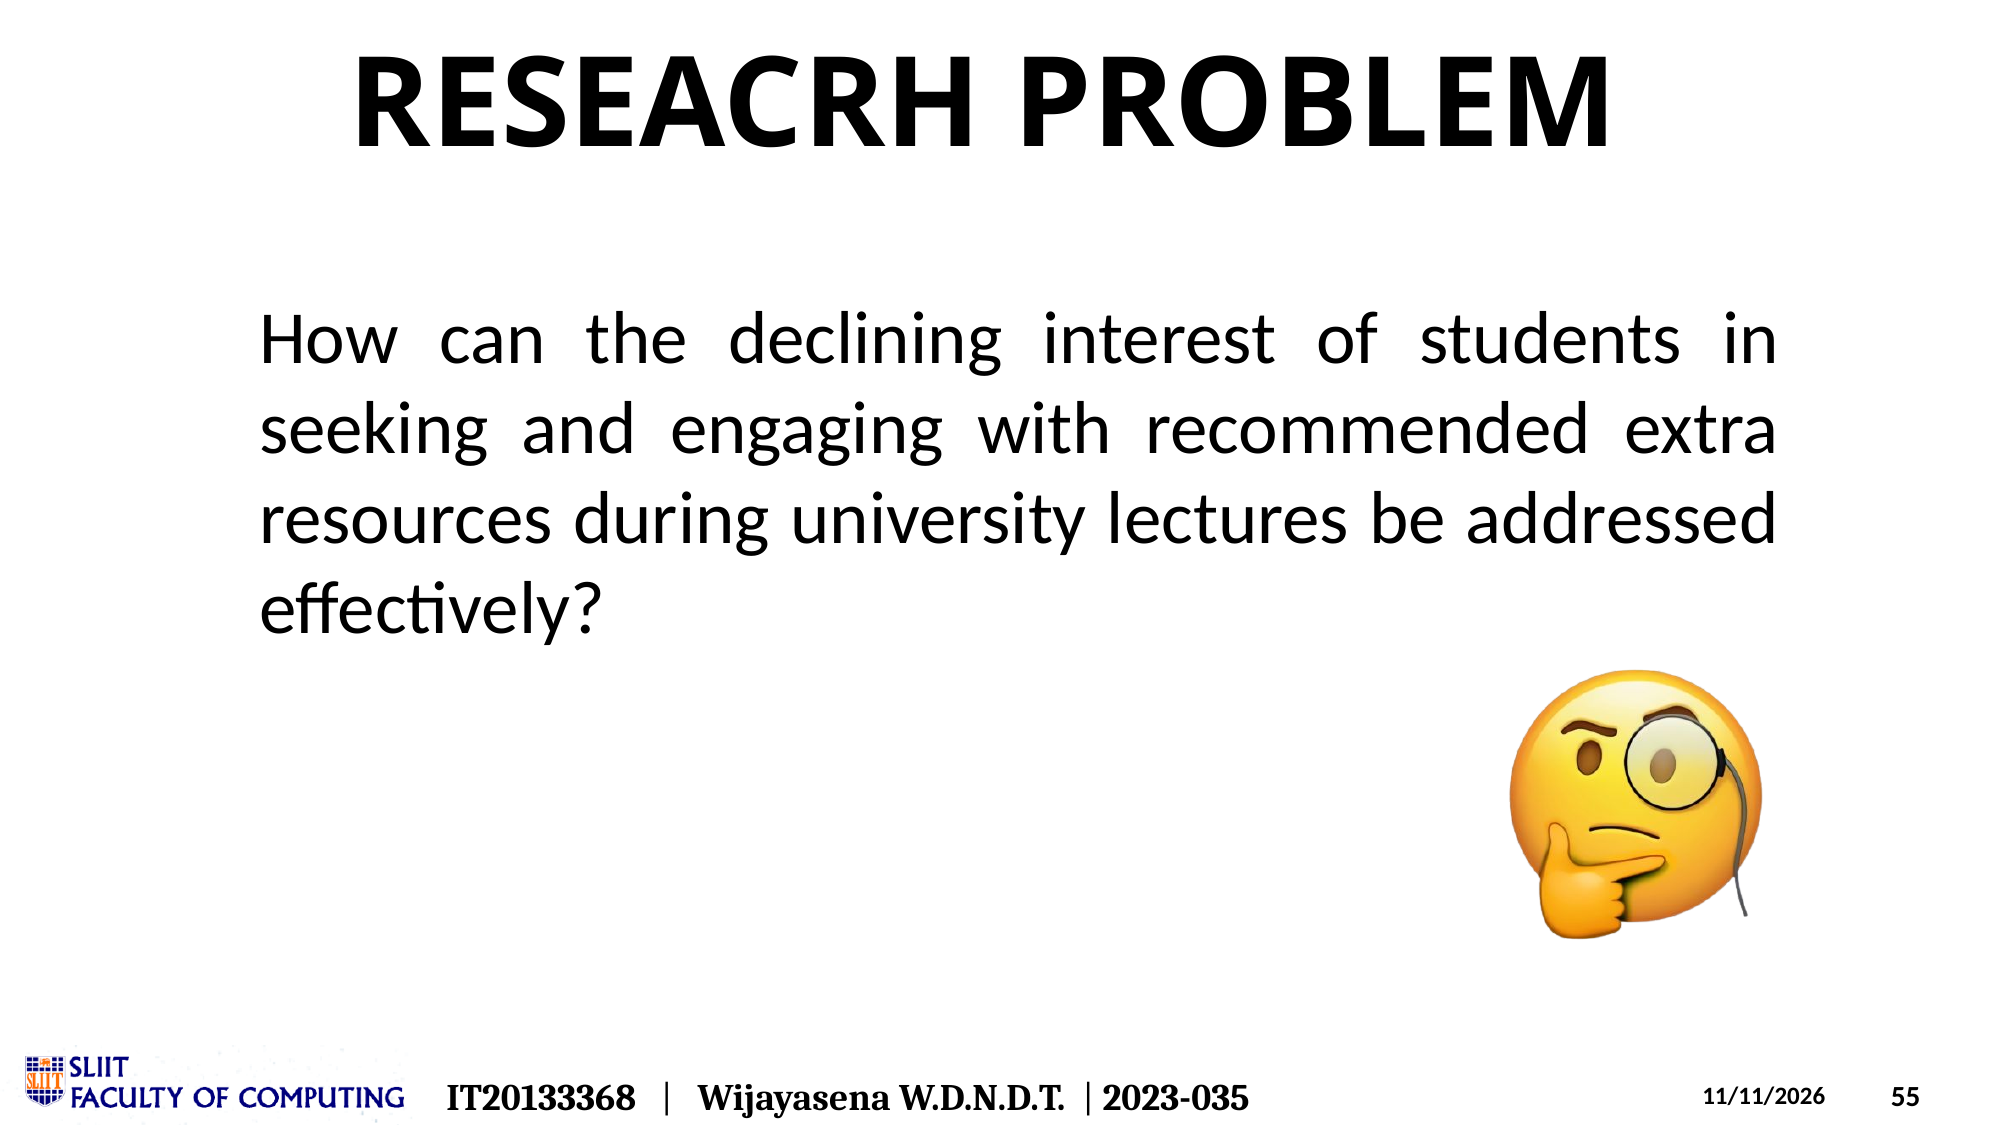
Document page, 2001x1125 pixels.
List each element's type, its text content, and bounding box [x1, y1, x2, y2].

picture [1500, 659, 1771, 950]
text_box RESEACRH PROBLEM [119, 31, 1847, 229]
text_box How can the declining interest of students in seeking and engaging with recommended extra resources during university lectures be addressed effectively? [244, 281, 1795, 656]
text_box IT20133368 | Wijayasena W.D.N.D.T. | 2023-035 [431, 1065, 1550, 1125]
picture [0, 1045, 413, 1125]
